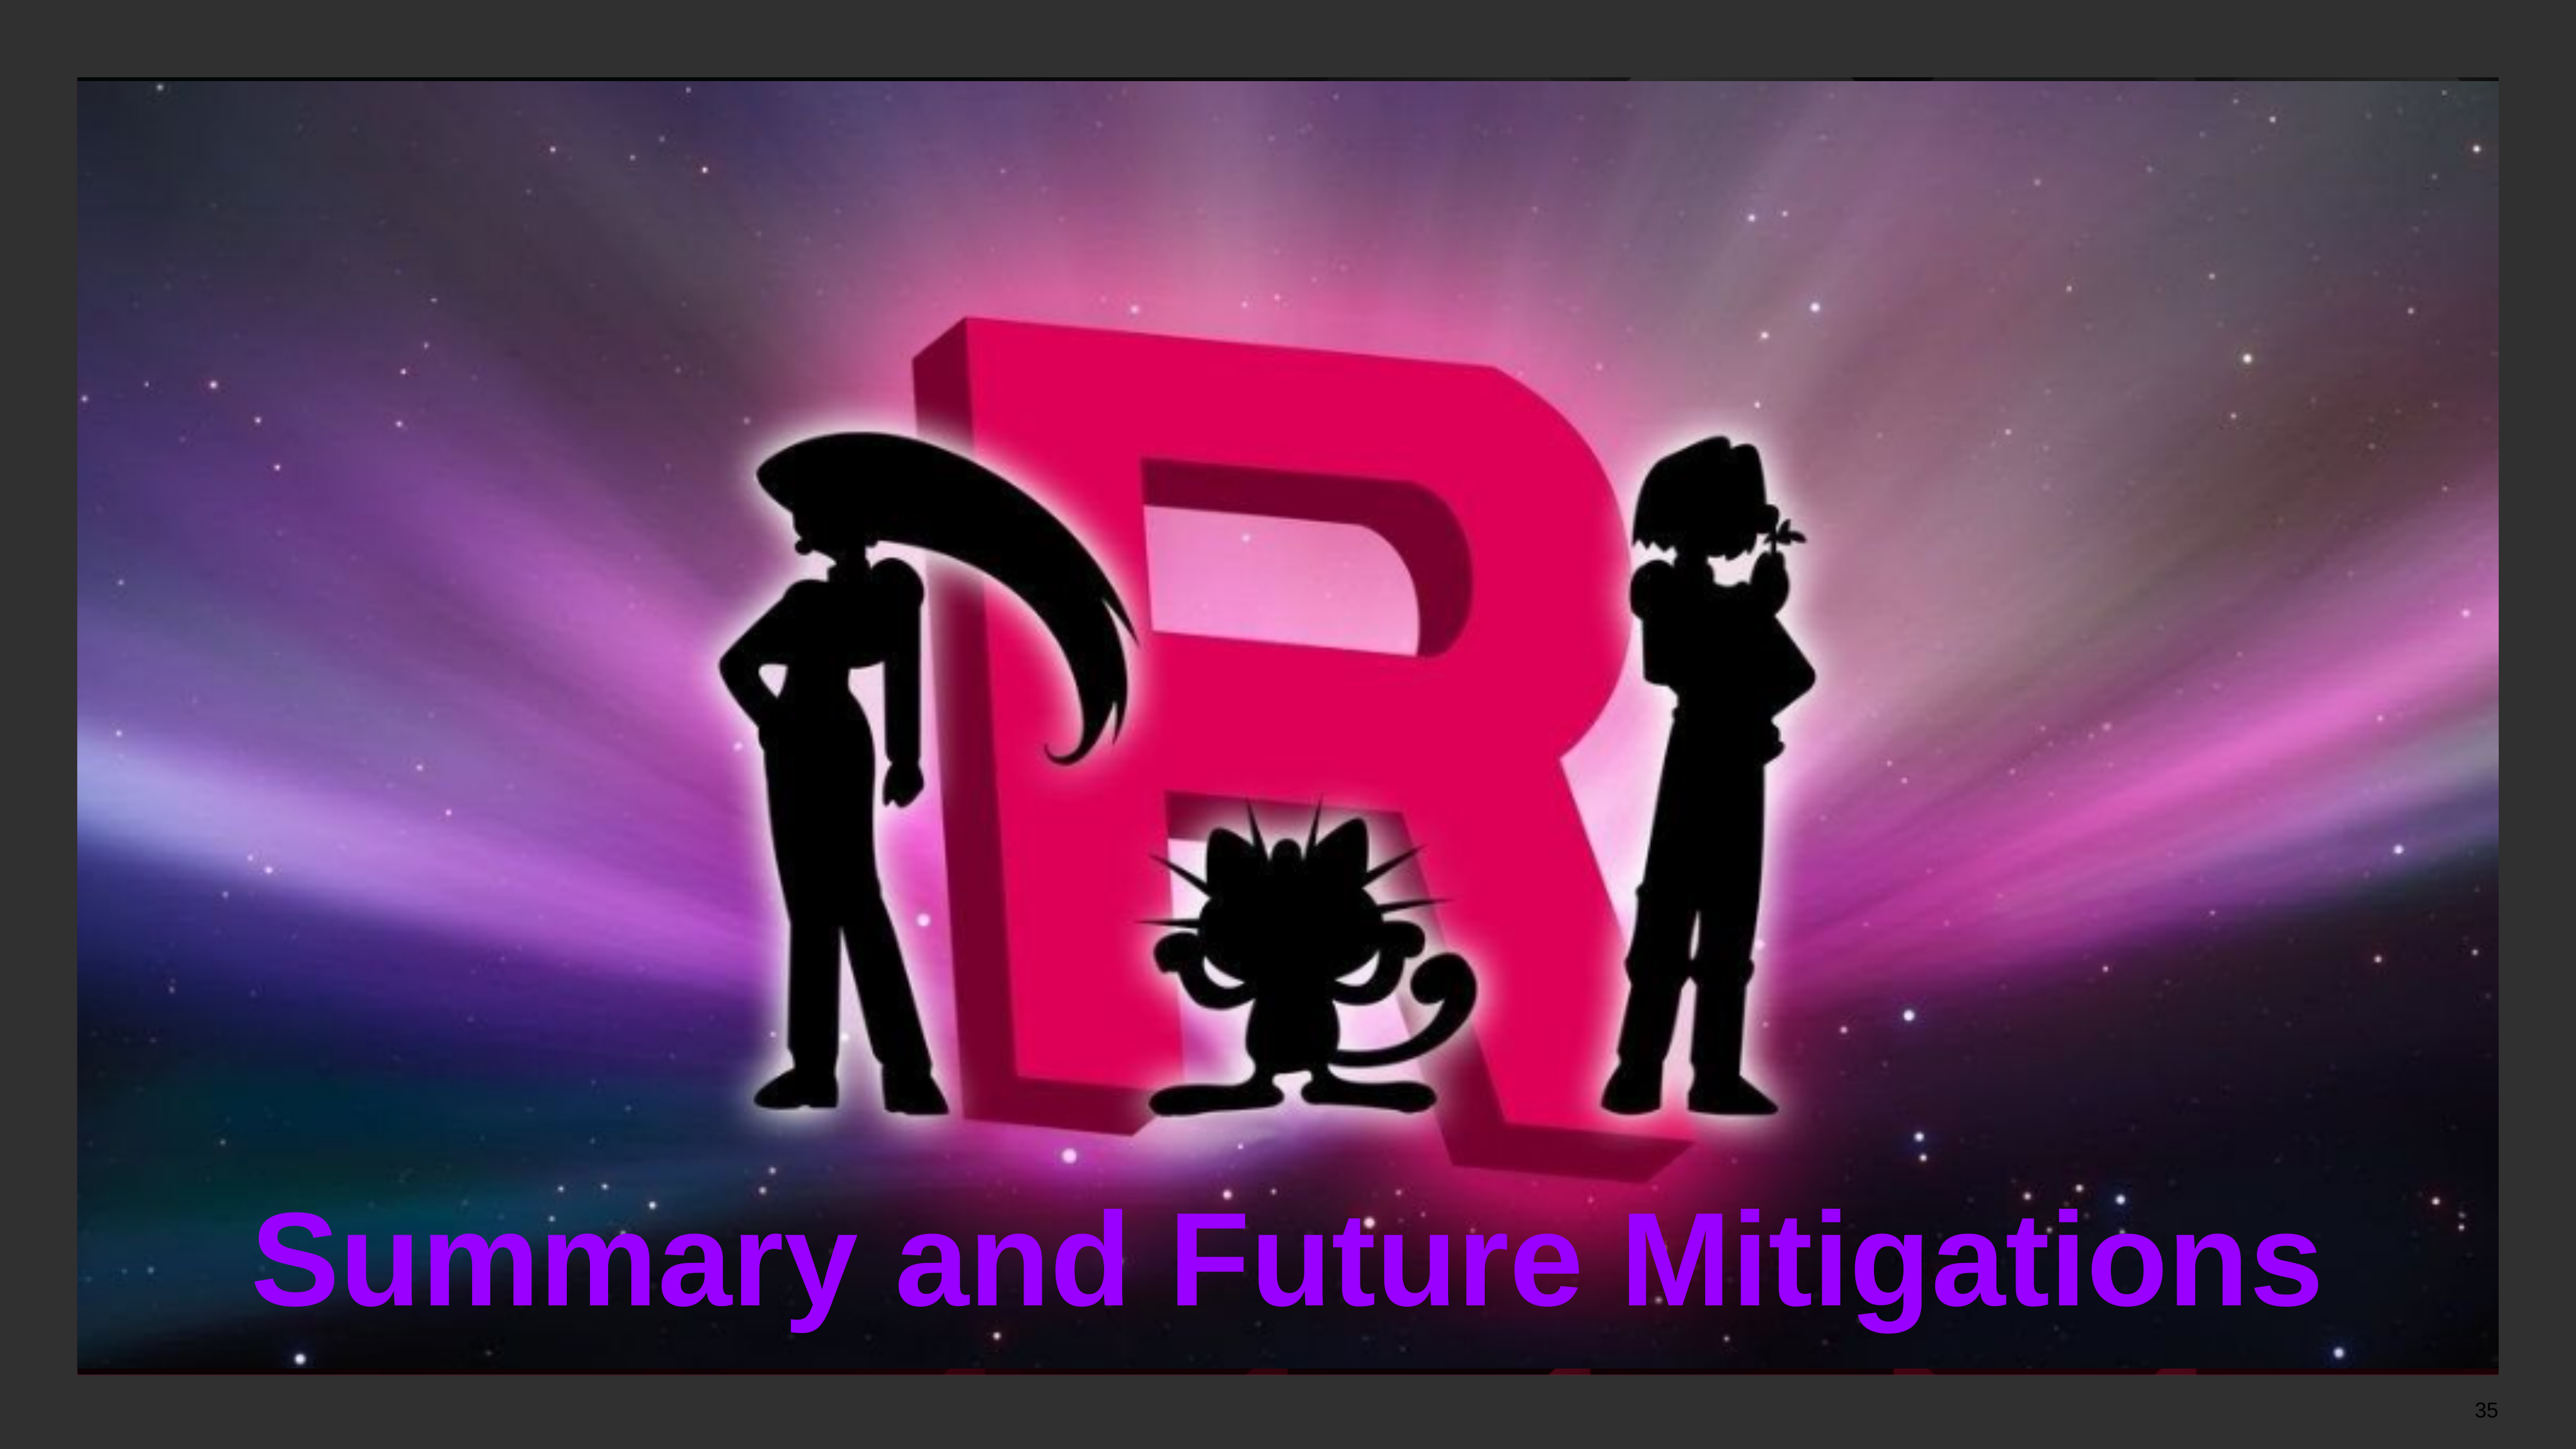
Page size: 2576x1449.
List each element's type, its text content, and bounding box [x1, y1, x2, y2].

picture [77, 77, 2499, 1376]
title Summary and Future Mitigations [77, 1383, 2499, 1437]
